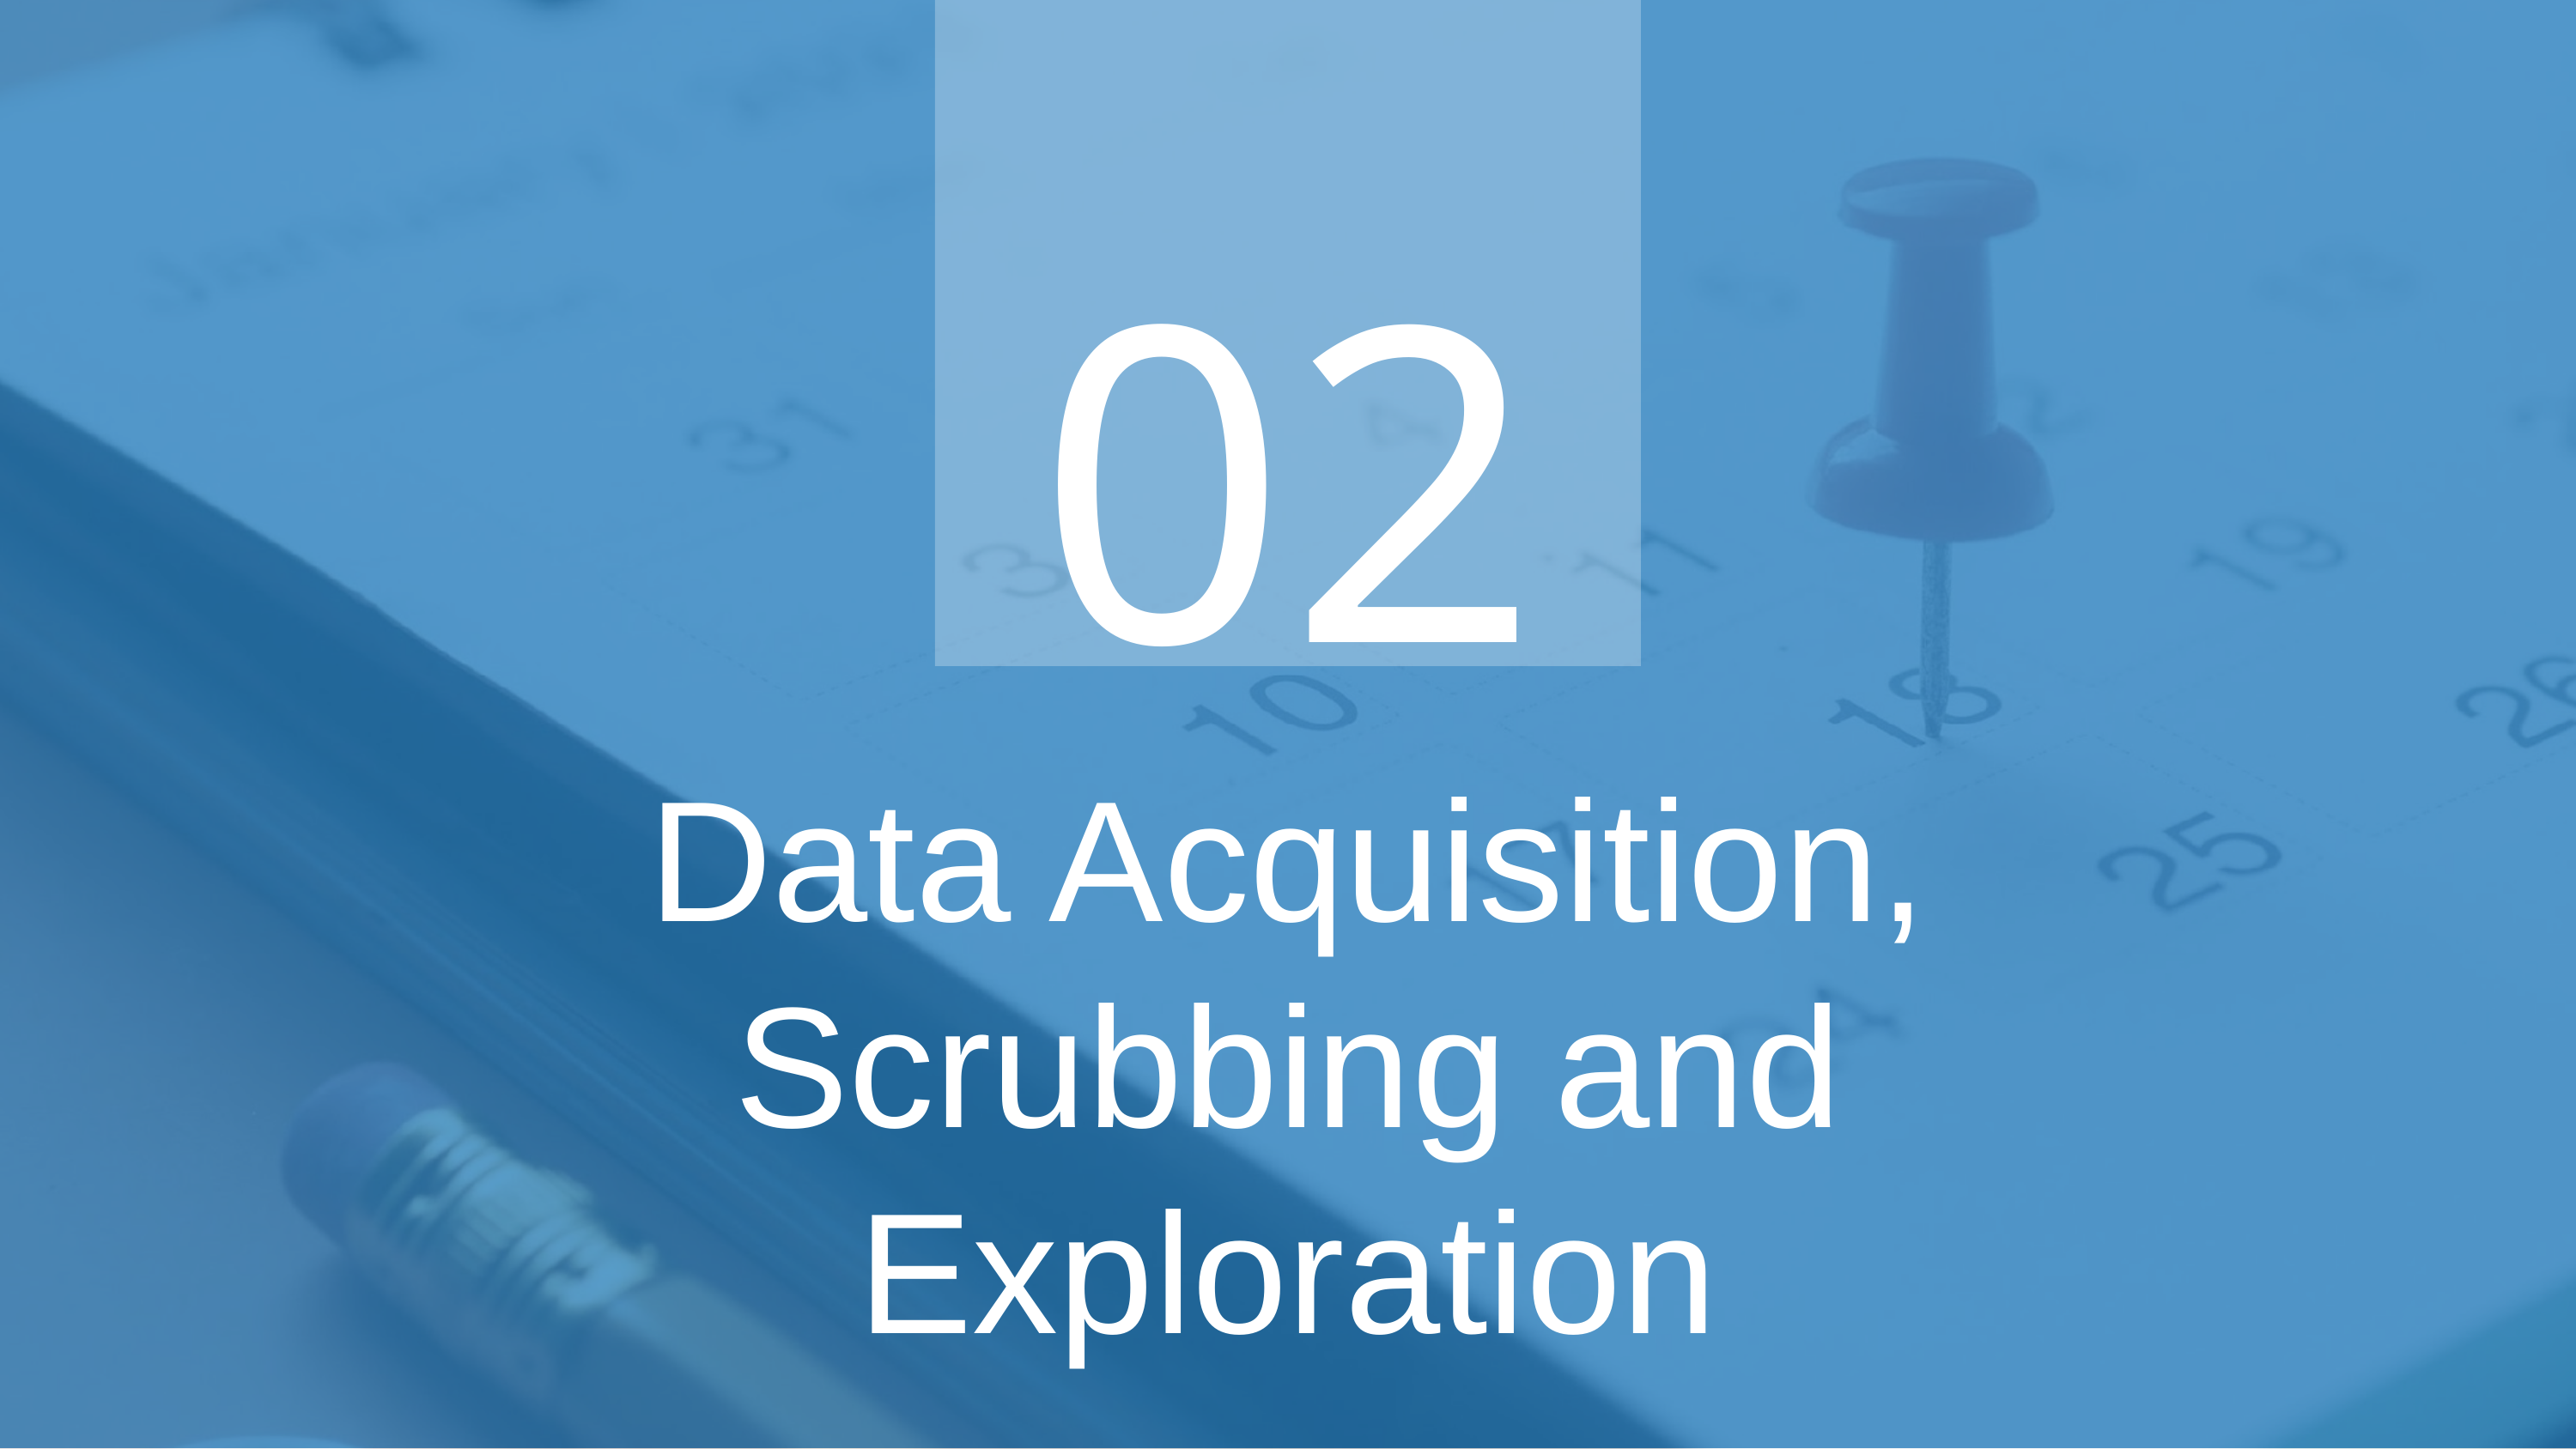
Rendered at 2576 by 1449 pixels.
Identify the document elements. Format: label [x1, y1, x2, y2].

picture [0, 0, 2576, 1449]
text_box [934, 0, 1642, 667]
